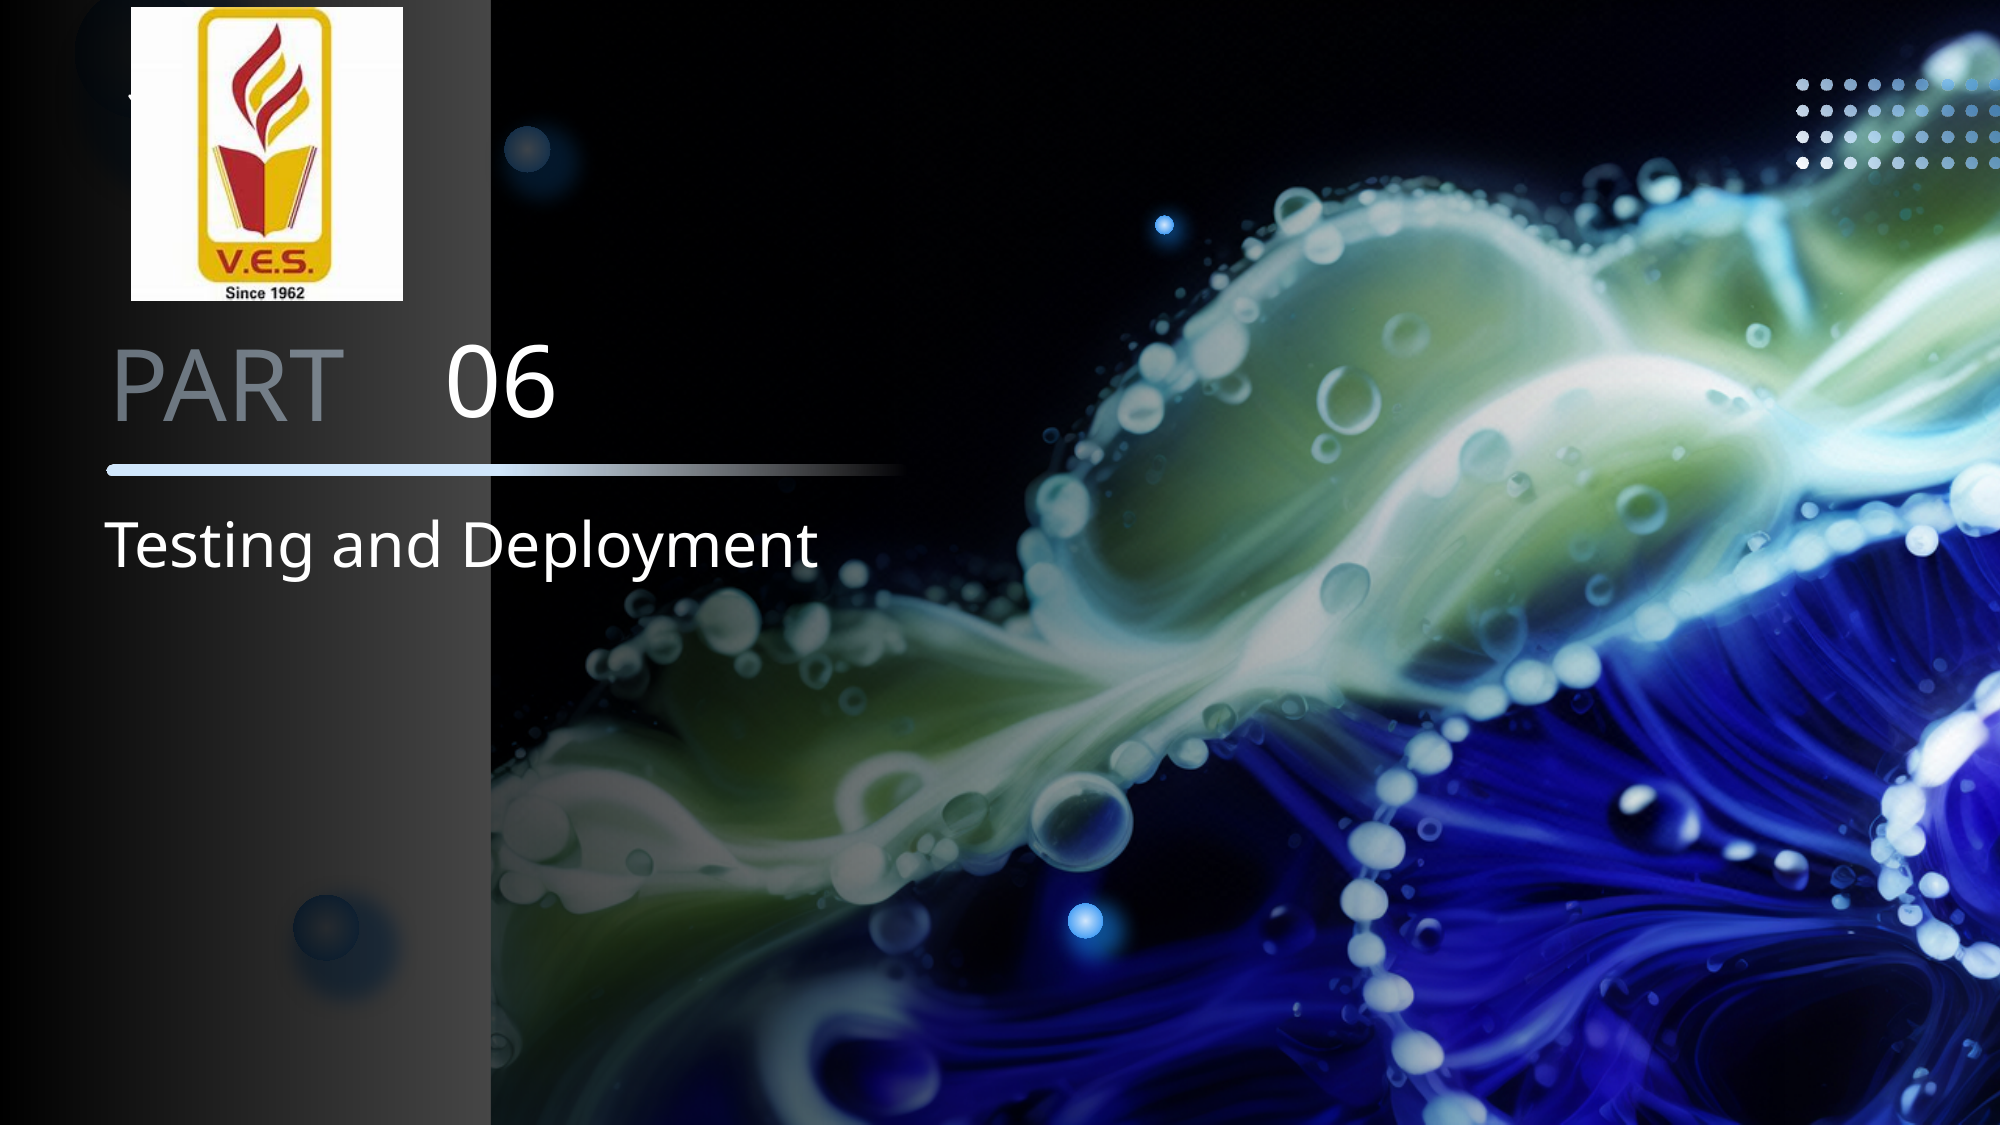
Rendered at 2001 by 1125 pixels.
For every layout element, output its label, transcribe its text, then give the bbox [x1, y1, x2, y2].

text_box 06 [418, 217, 490, 438]
text_box PART [108, 310, 402, 442]
text_box [106, 464, 490, 476]
picture [131, 7, 403, 301]
text_box Testing and Deployment [104, 504, 490, 1040]
text_box [0, 0, 490, 1125]
picture [490, 0, 2000, 1125]
